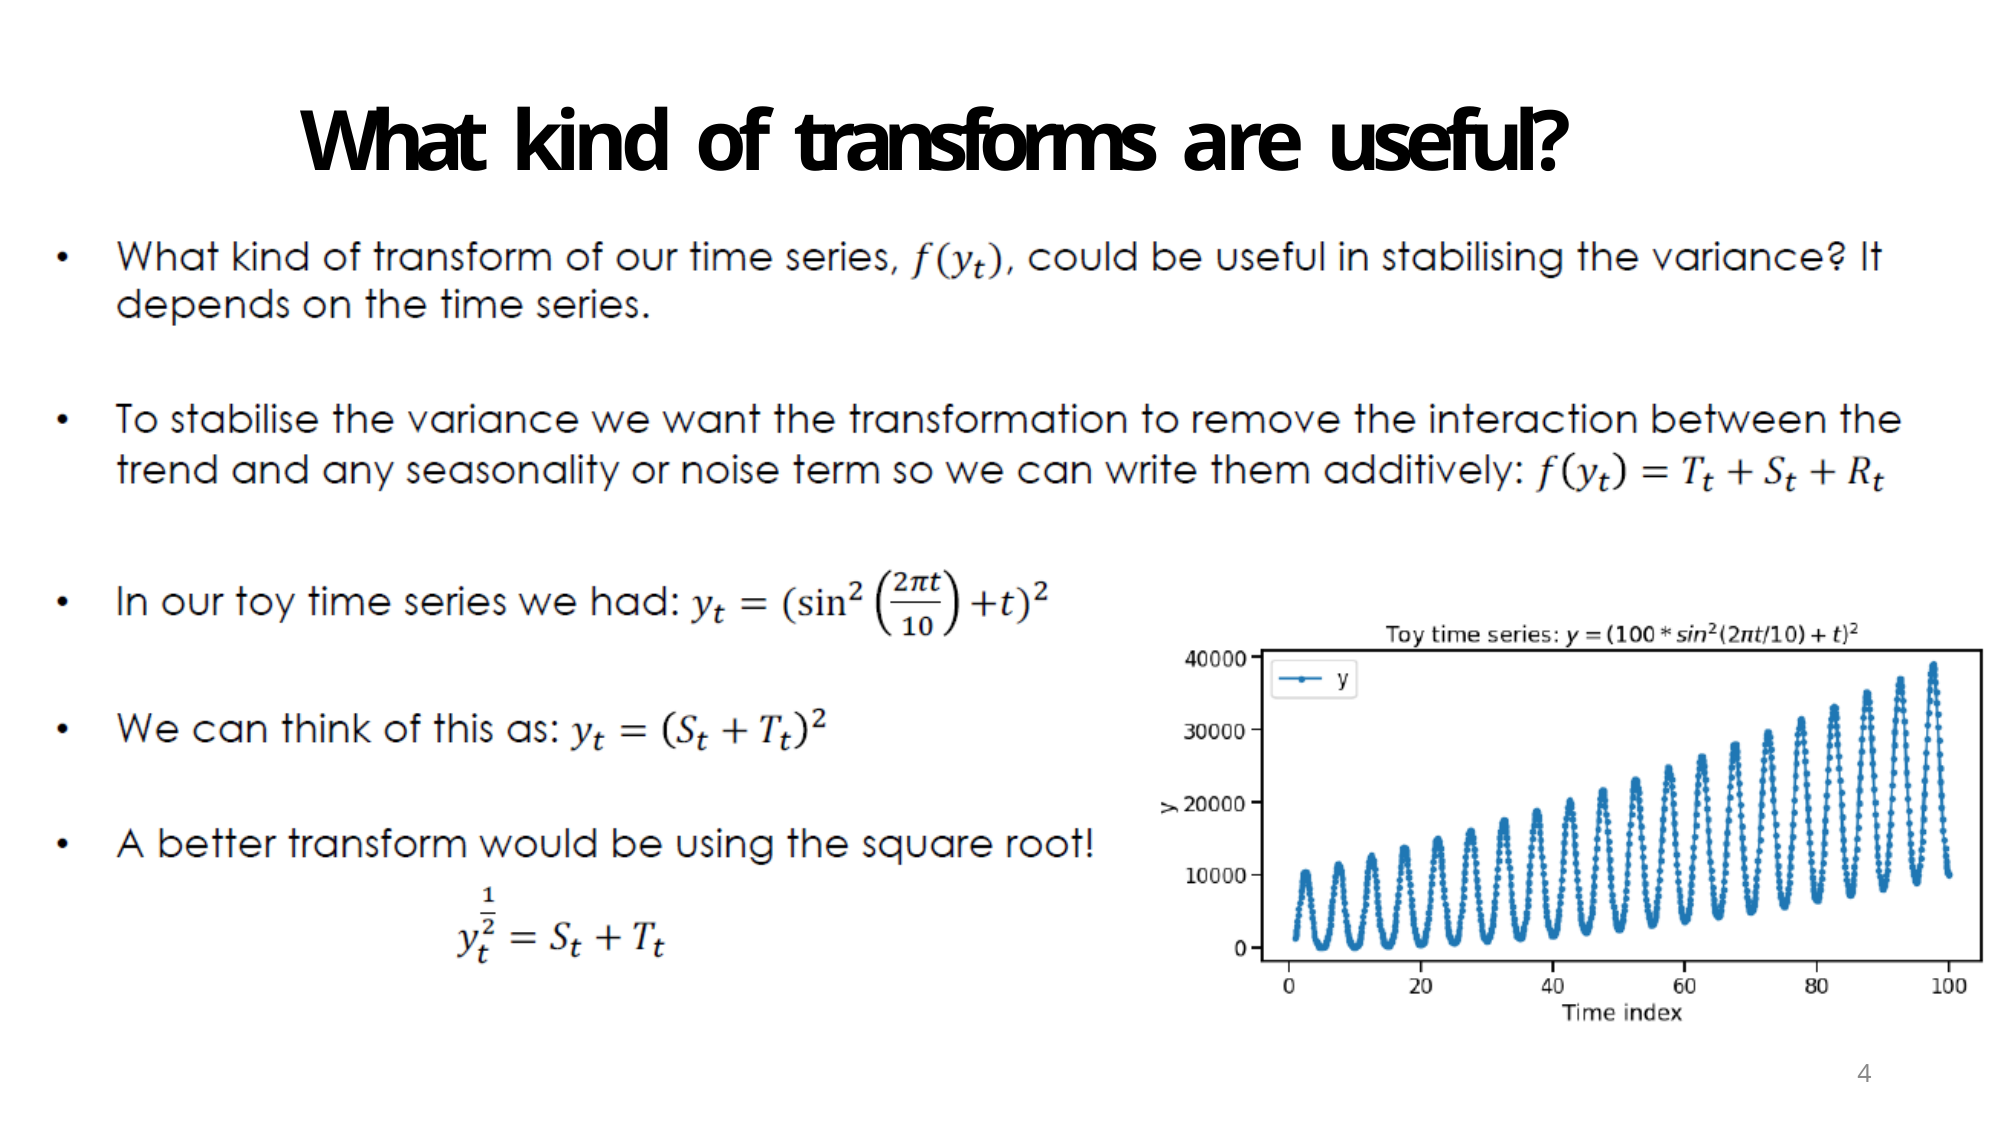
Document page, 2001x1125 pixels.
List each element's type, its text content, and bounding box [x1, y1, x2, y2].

picture [0, 188, 2000, 1049]
title What kind of transforms are useful? [116, 84, 1884, 185]
slide_number 4 [1850, 1060, 1894, 1125]
